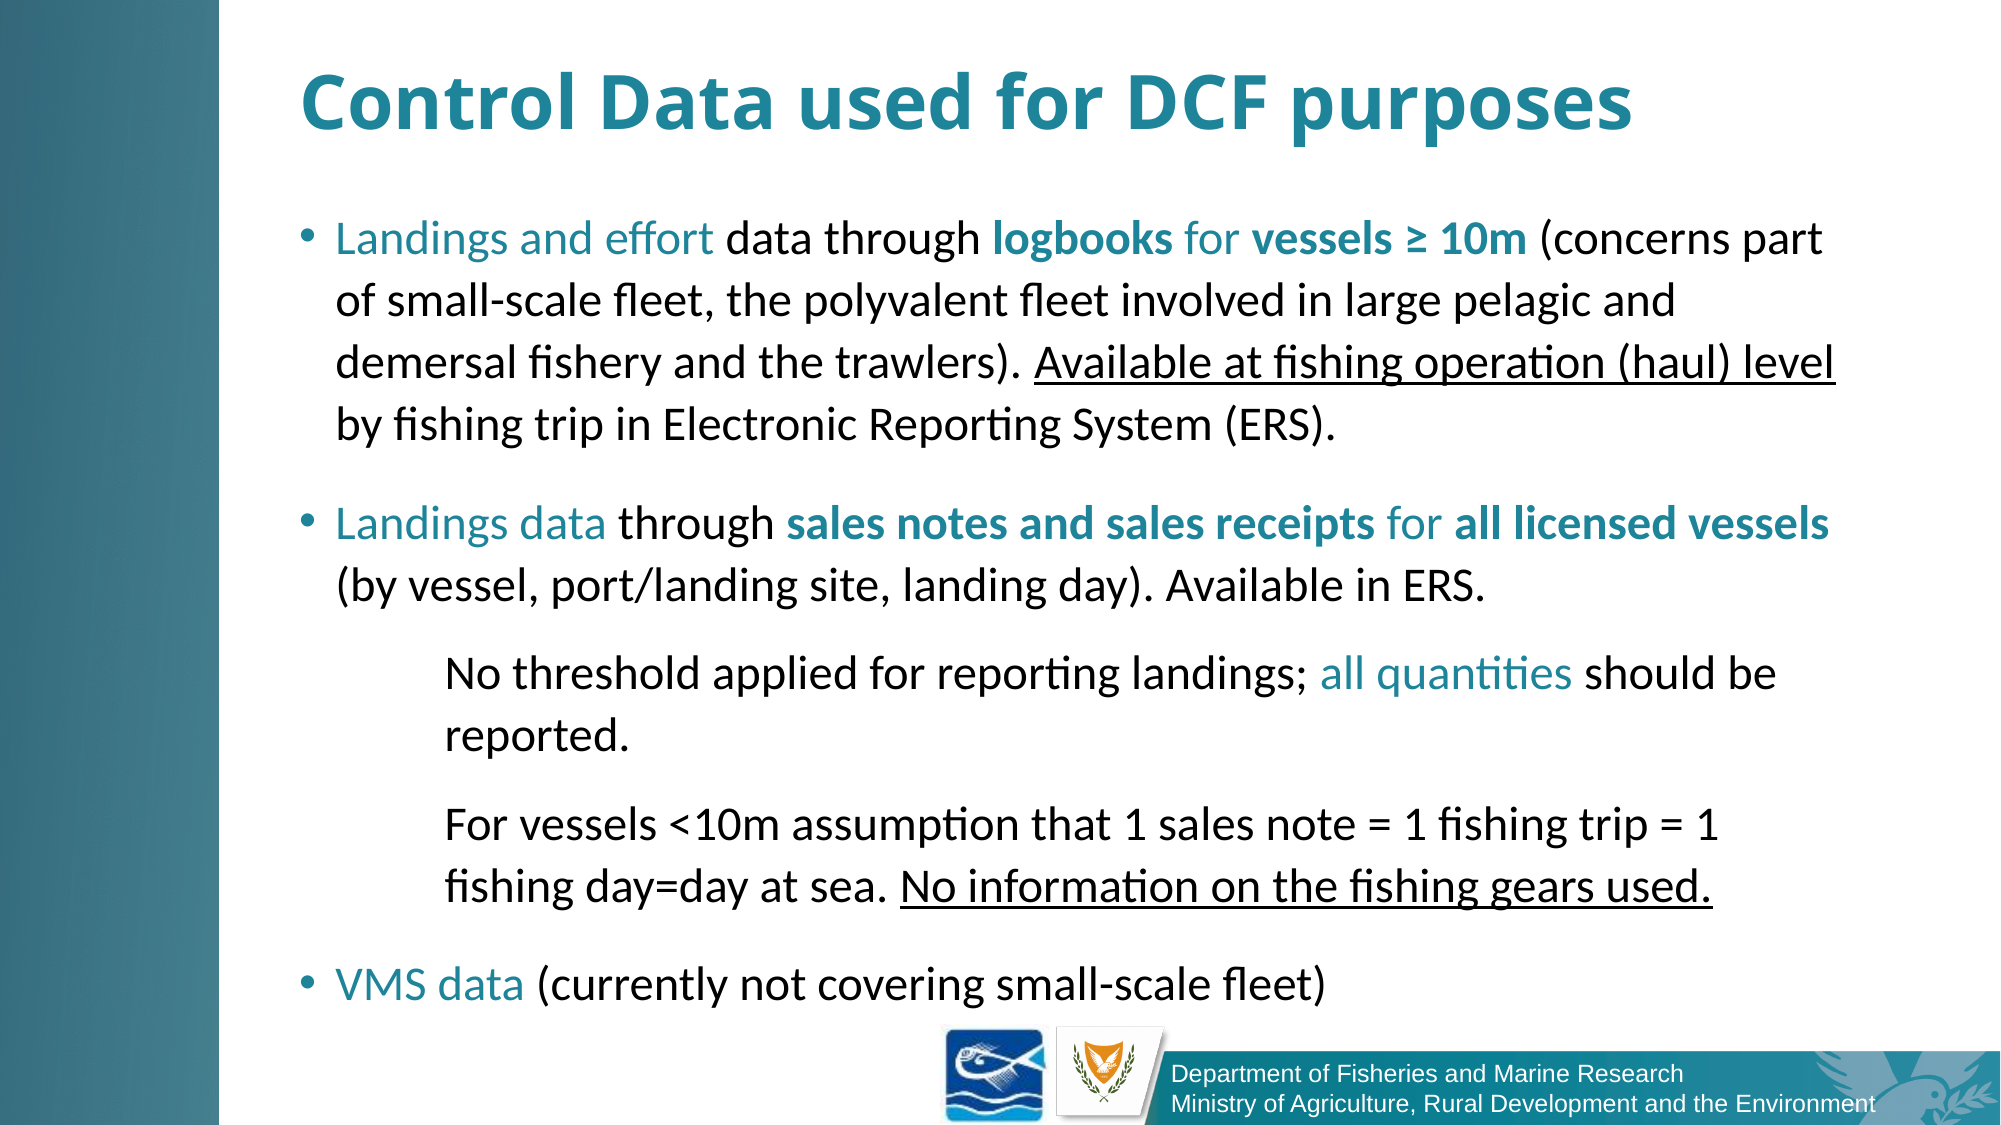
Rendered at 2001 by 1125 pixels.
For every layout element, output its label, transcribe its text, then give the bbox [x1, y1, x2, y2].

list Landings and effort data through logbooks for vessels ≥ 10m (concerns part of small-scale fleet, the polyvalent fleet involved in large pelagic and demersal fishery and the trawlers). Available at fishing operation (haul) level by fishing trip in Electronic Reporting System (ERS). Landings data through sales notes and sales receipts for all licensed vessels (by vessel, port/landing site, landing day). Available in ERS. No threshold applied for reporting landings; all quantities should be reported. For vessels <10m assumption that 1 sales note = 1 fishing trip = 1 fishing day=day at sea. No information on the fishing gears used. VMS data (currently not covering small-scale fleet) [284, 194, 1863, 1020]
title Control Data used for DCF purposes [284, 26, 1832, 185]
picture [940, 952, 2001, 1125]
picture [0, 0, 219, 1125]
